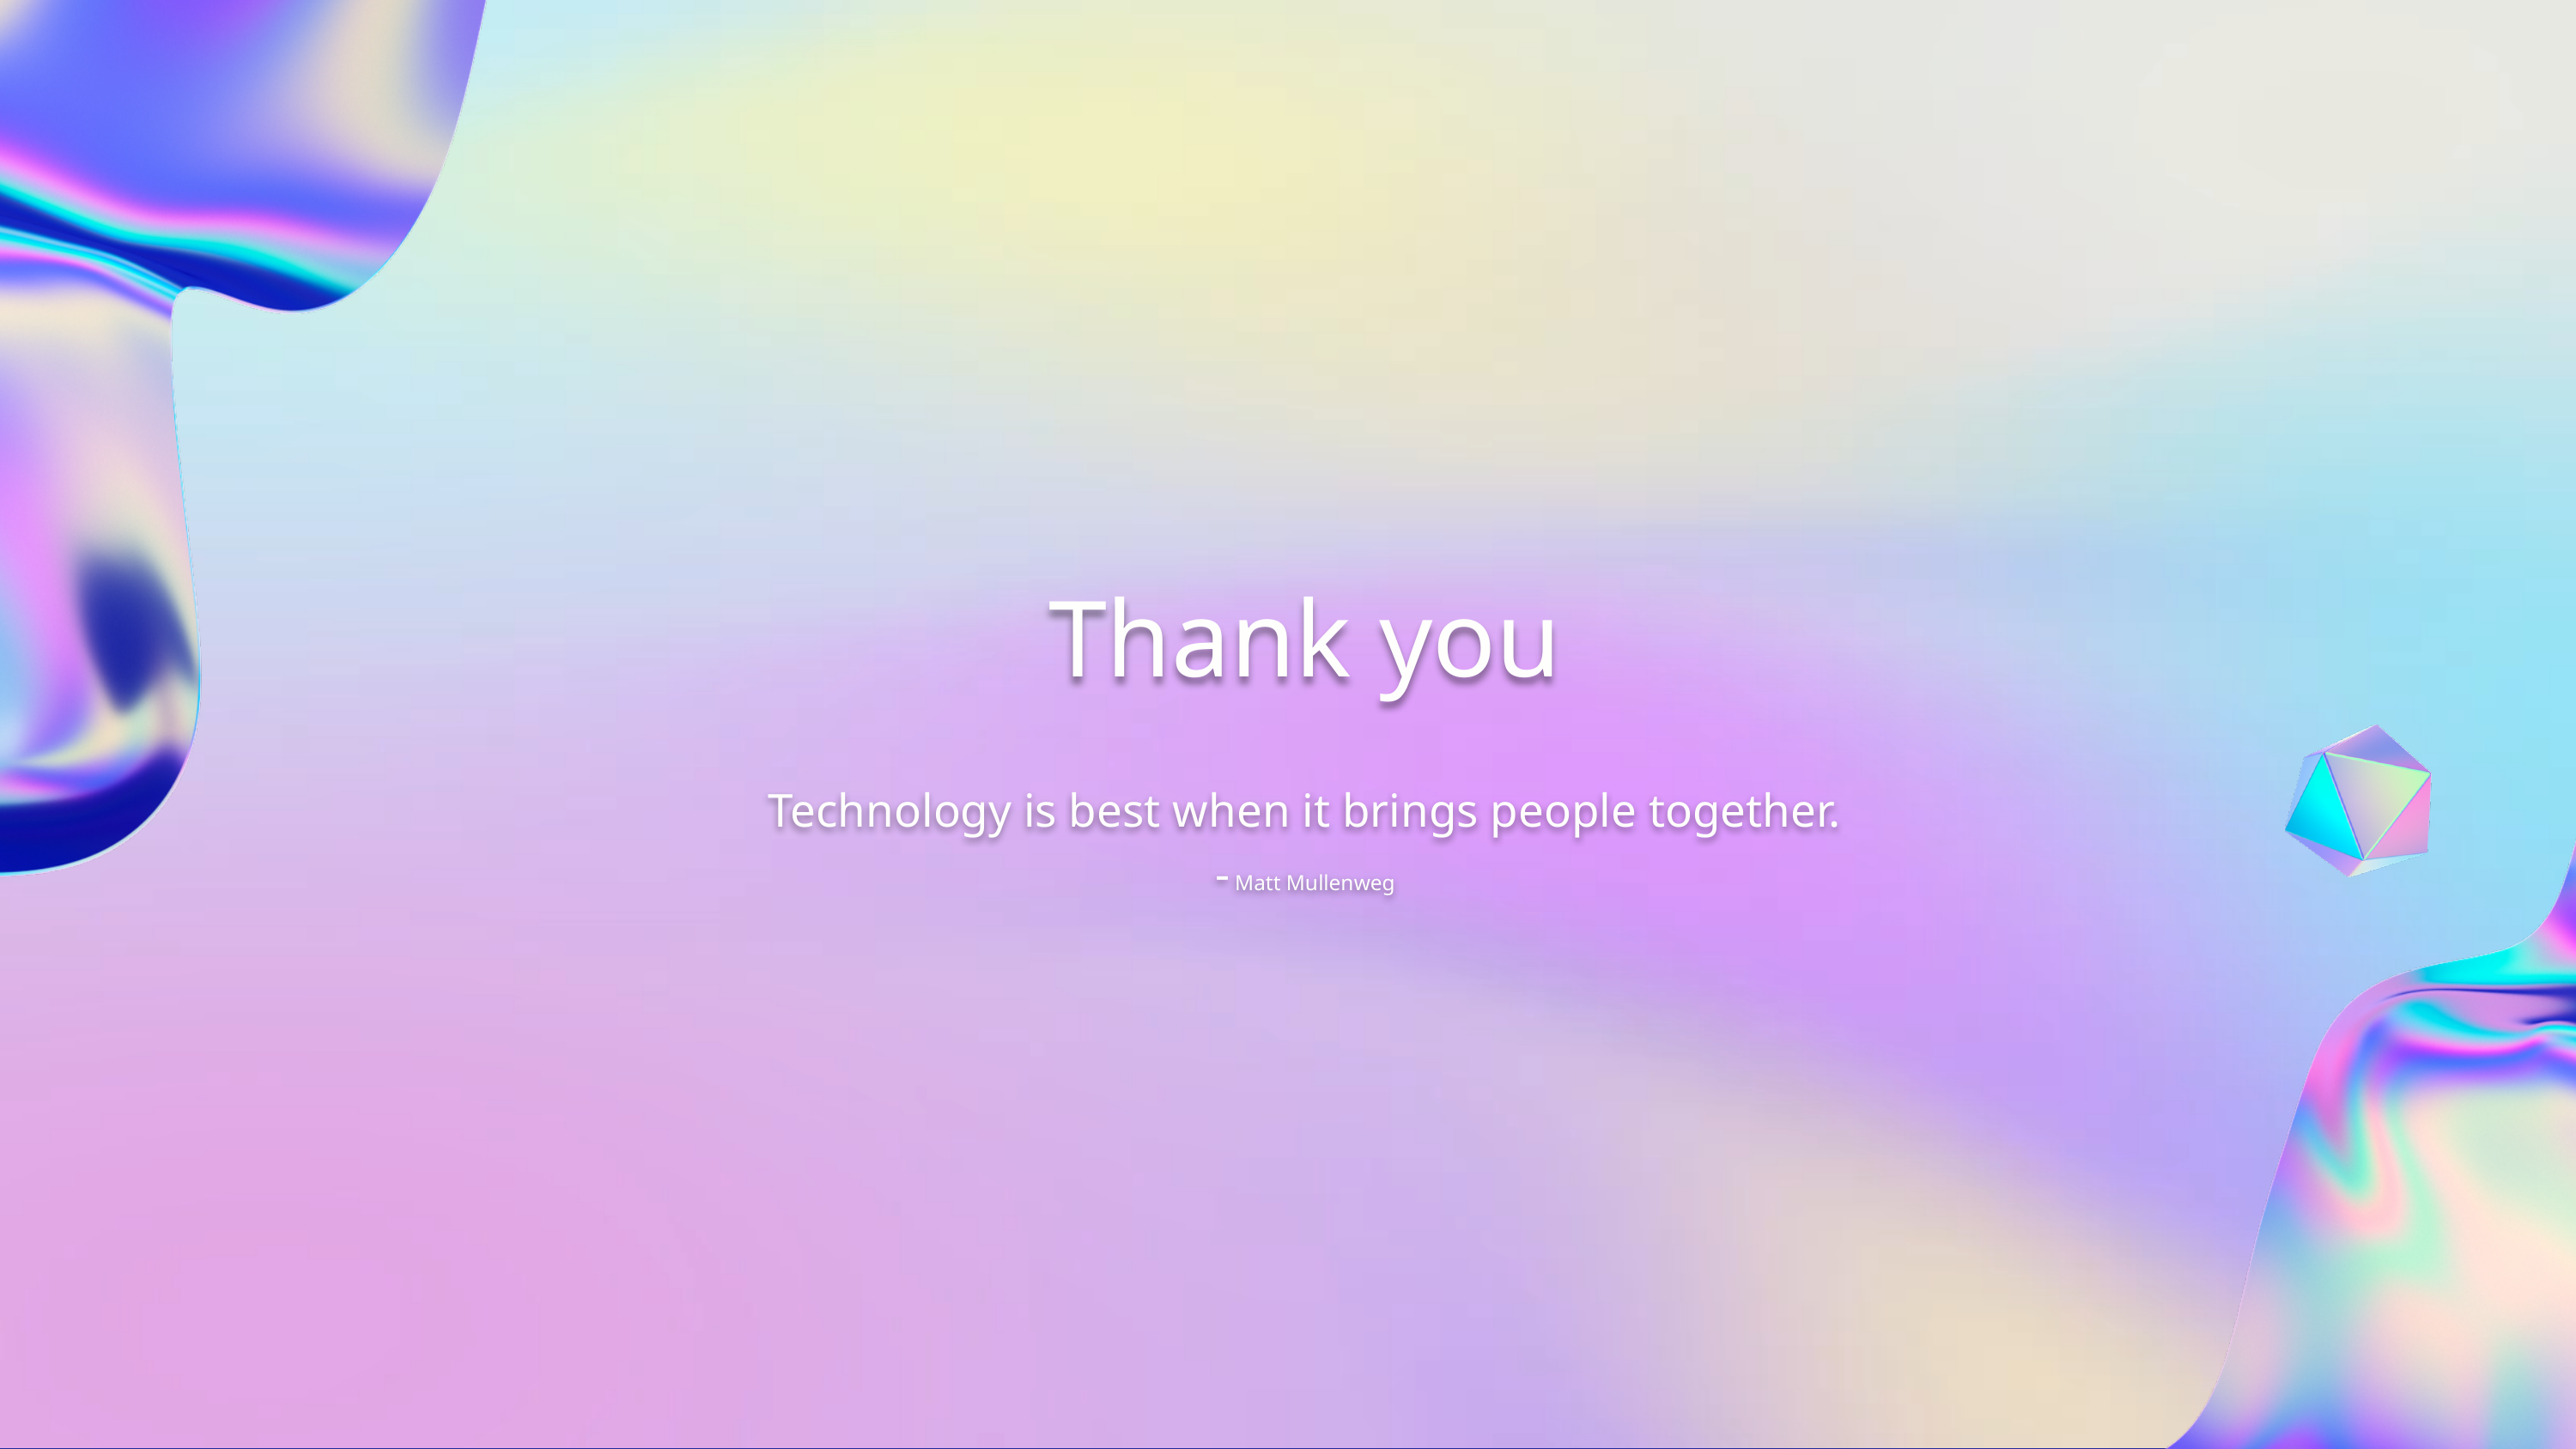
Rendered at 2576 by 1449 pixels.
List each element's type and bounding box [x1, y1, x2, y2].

picture [0, 0, 2576, 1449]
text_box [567, 562, 2044, 894]
